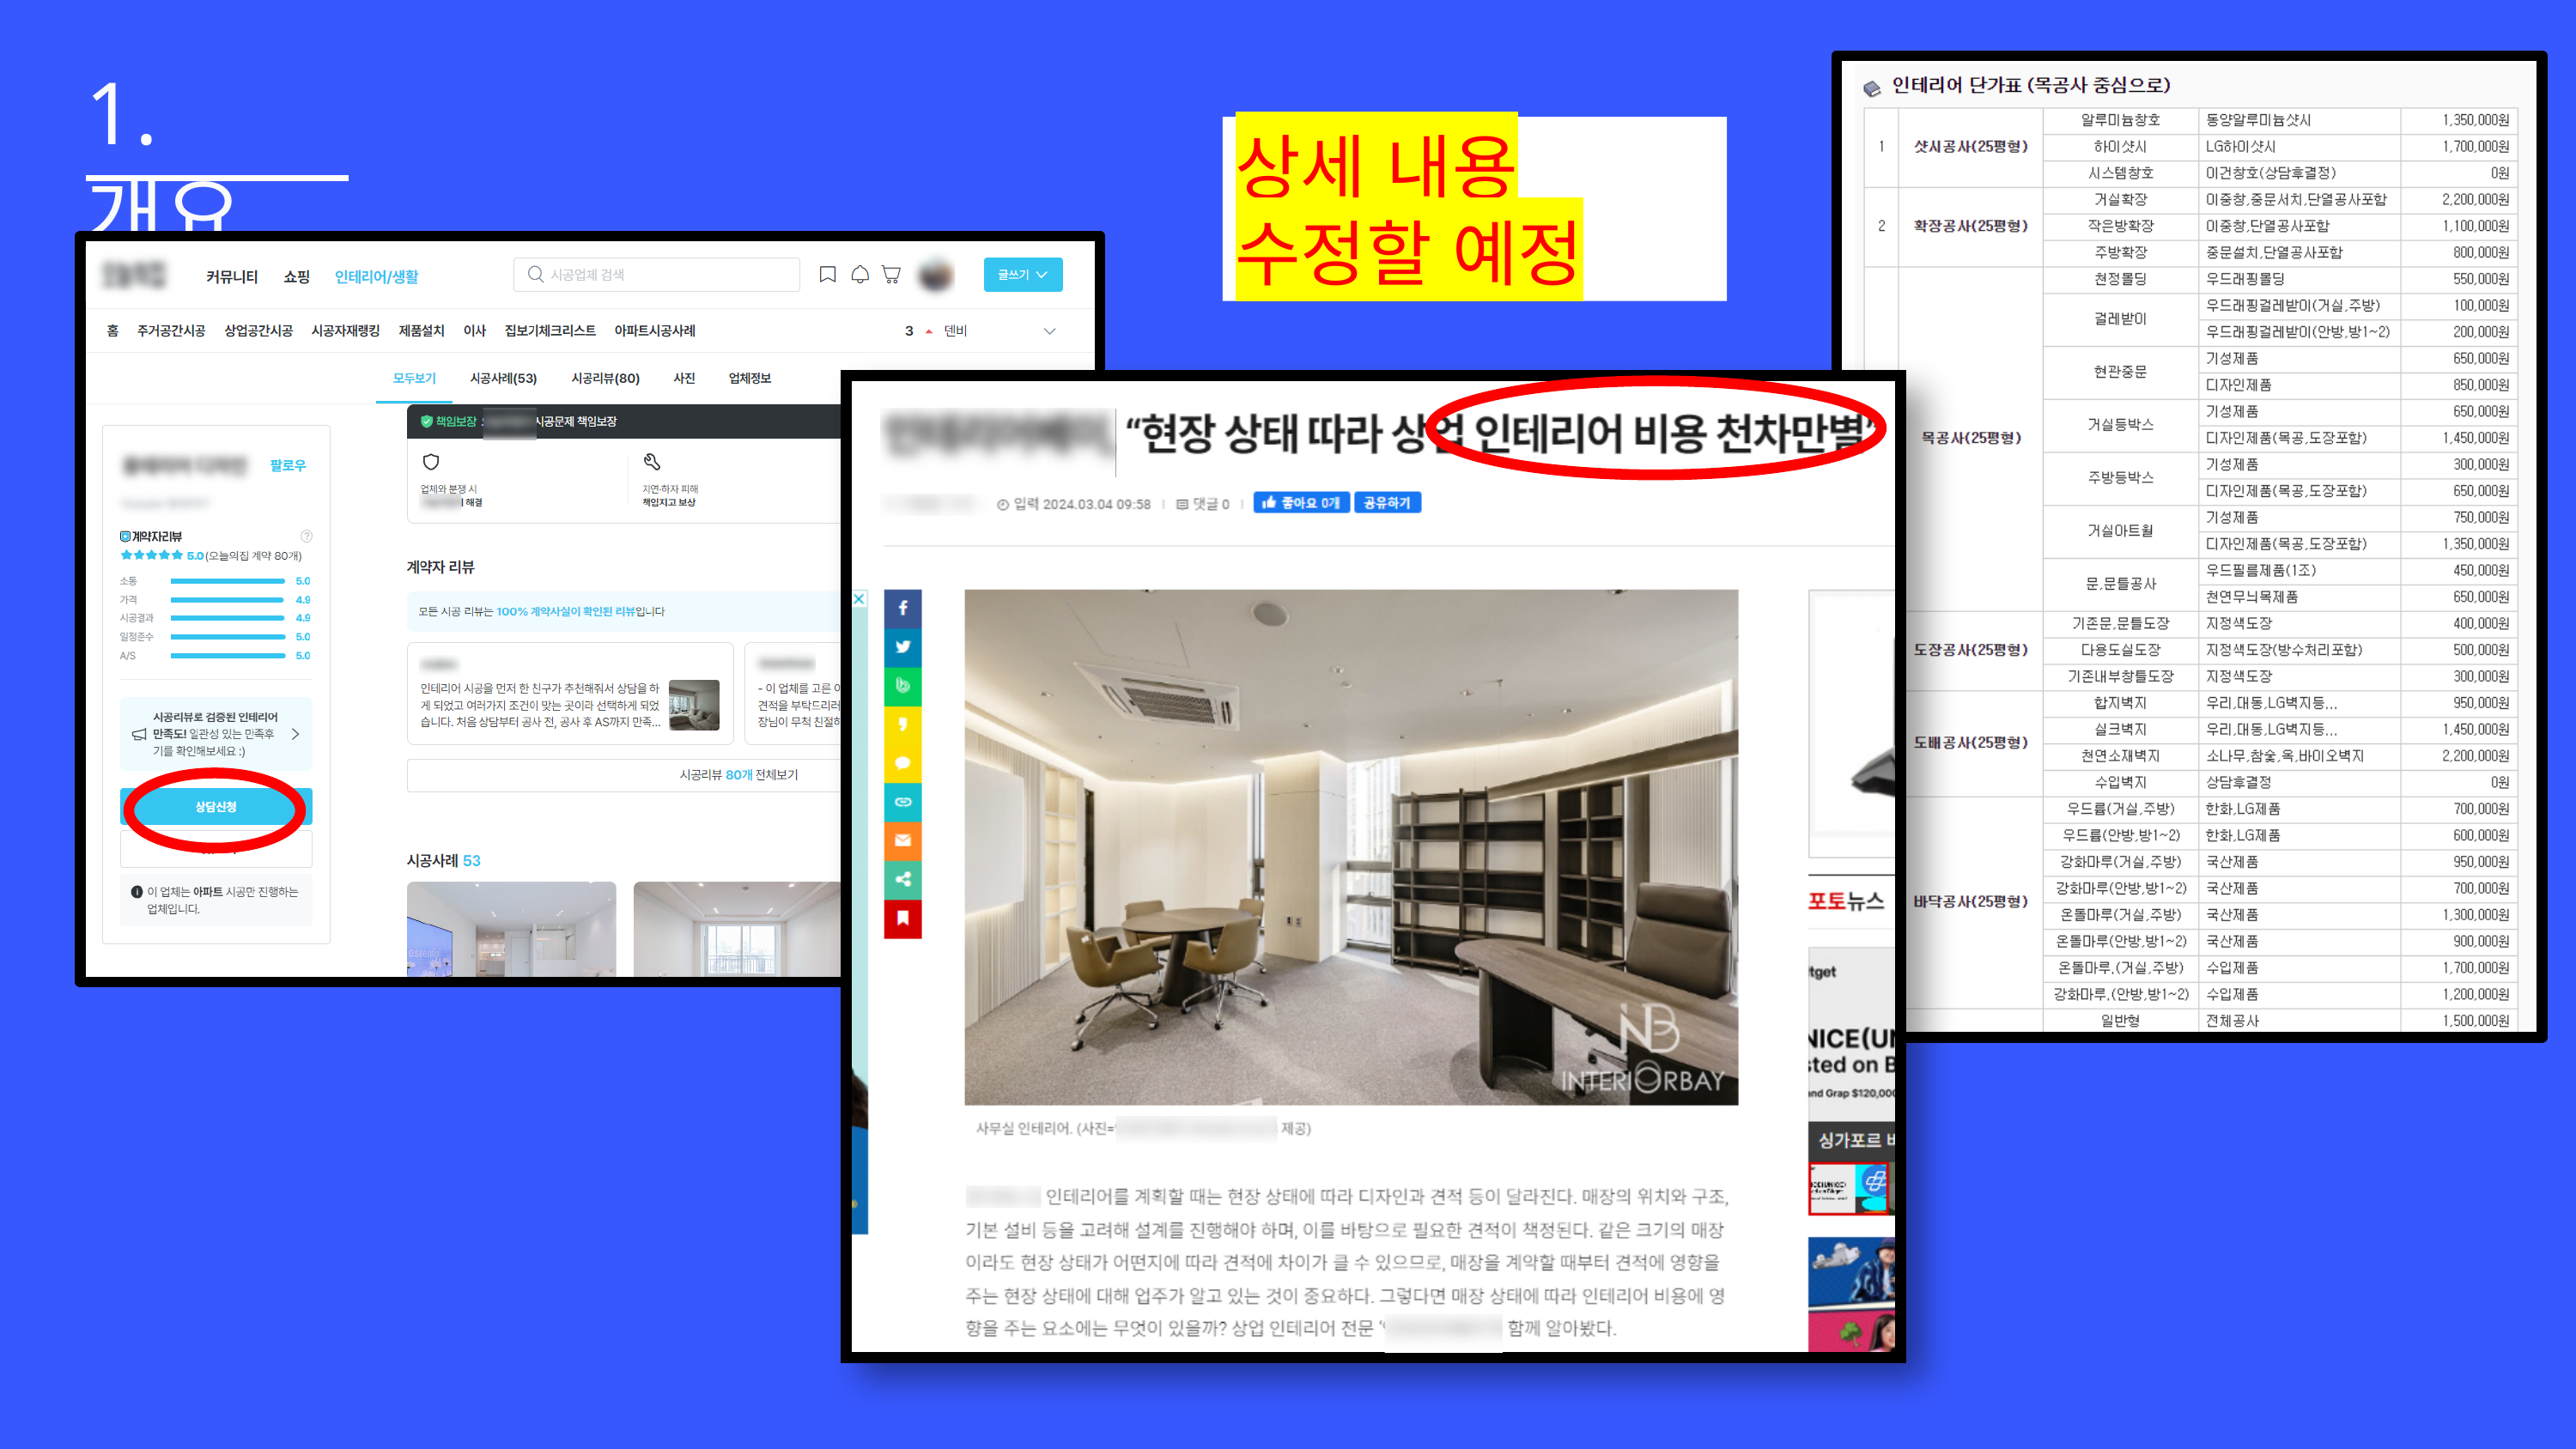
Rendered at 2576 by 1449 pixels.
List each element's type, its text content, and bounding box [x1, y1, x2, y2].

text_box 1. 개요 [85, 179, 349, 231]
text_box 상세 내용 수정할 예정 [1236, 112, 1517, 117]
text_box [85, 240, 1095, 978]
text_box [851, 380, 1896, 1353]
text_box 1. 개요 [85, 58, 349, 178]
picture [1841, 60, 2537, 1033]
text_box 상세 내용 수정할 예정 [1222, 117, 1728, 301]
